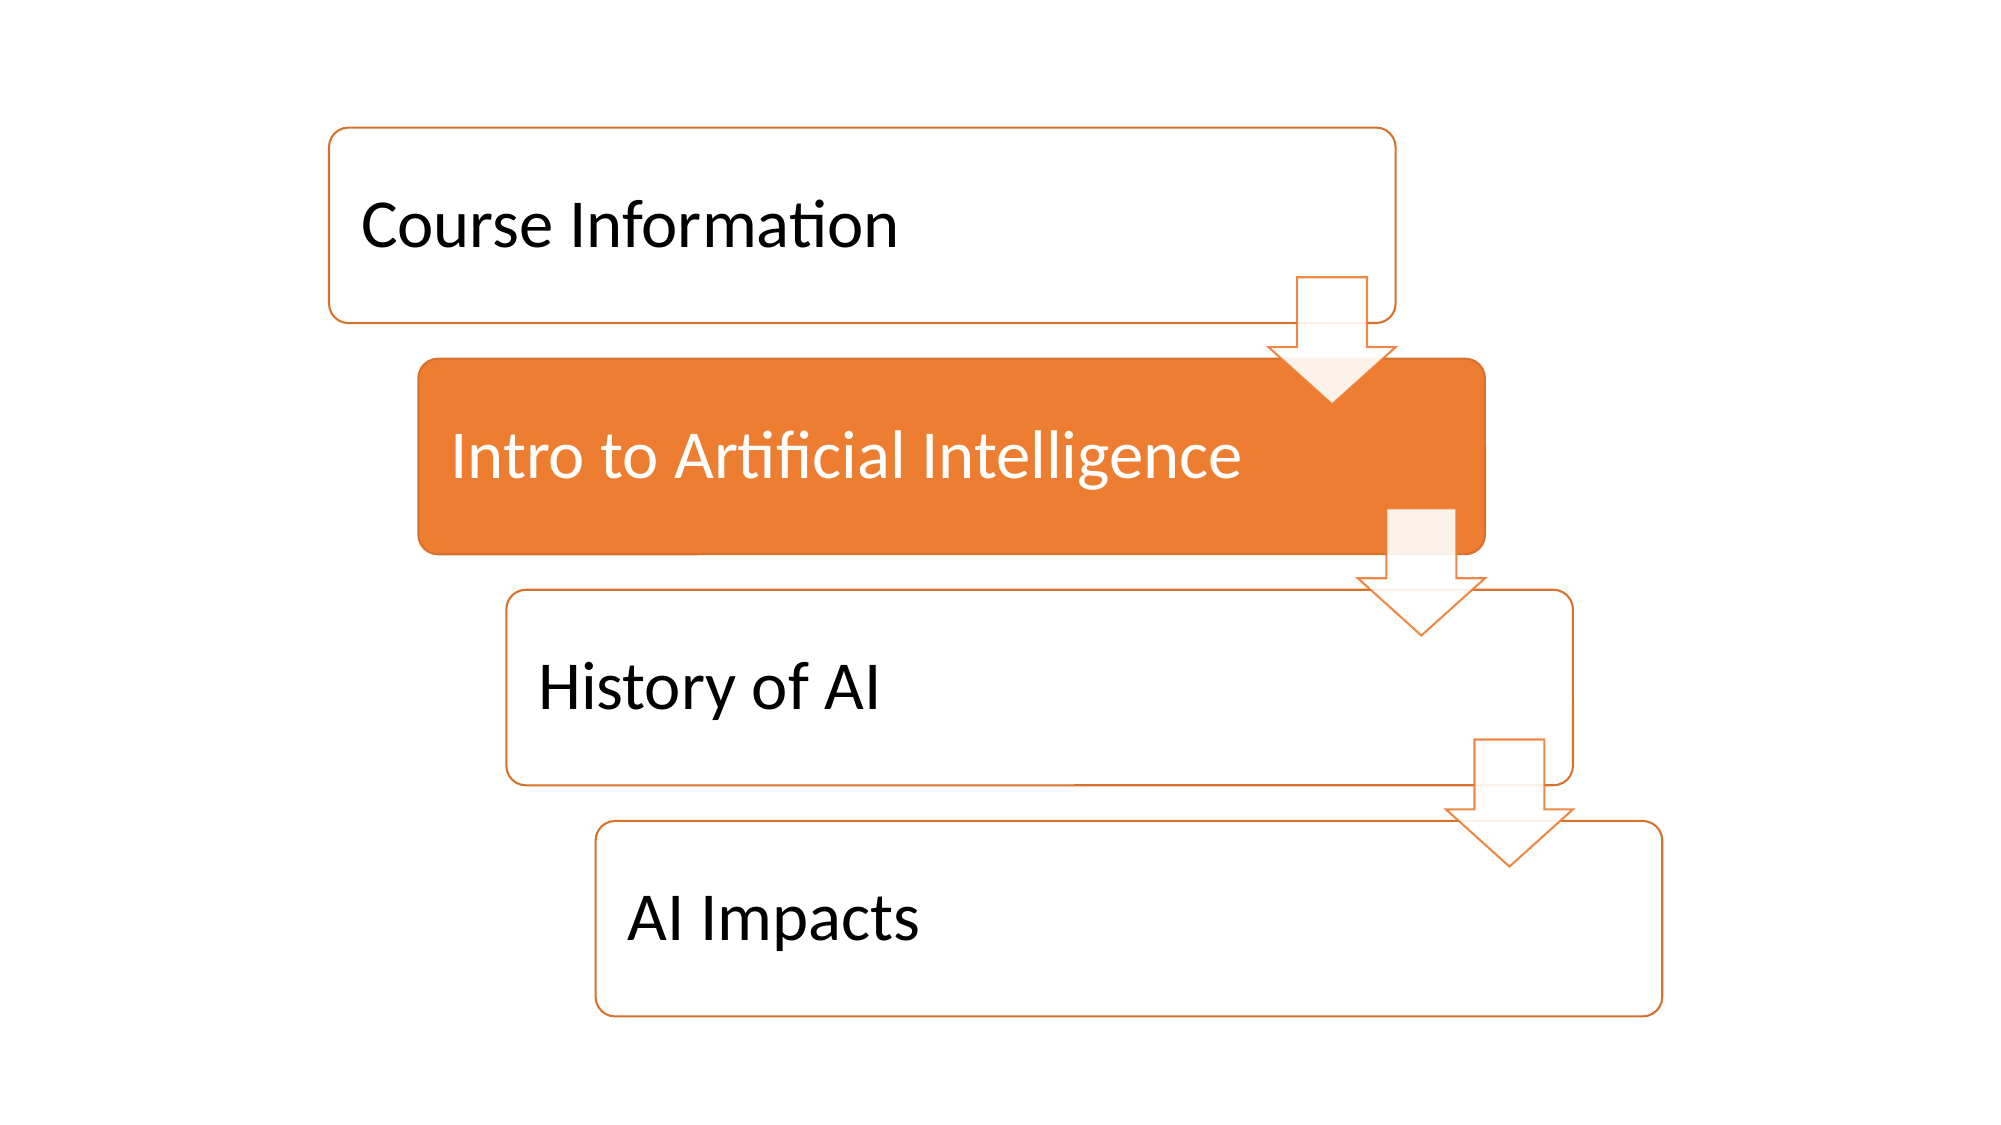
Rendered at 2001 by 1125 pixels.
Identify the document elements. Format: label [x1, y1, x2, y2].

text_box [328, 127, 1663, 1017]
